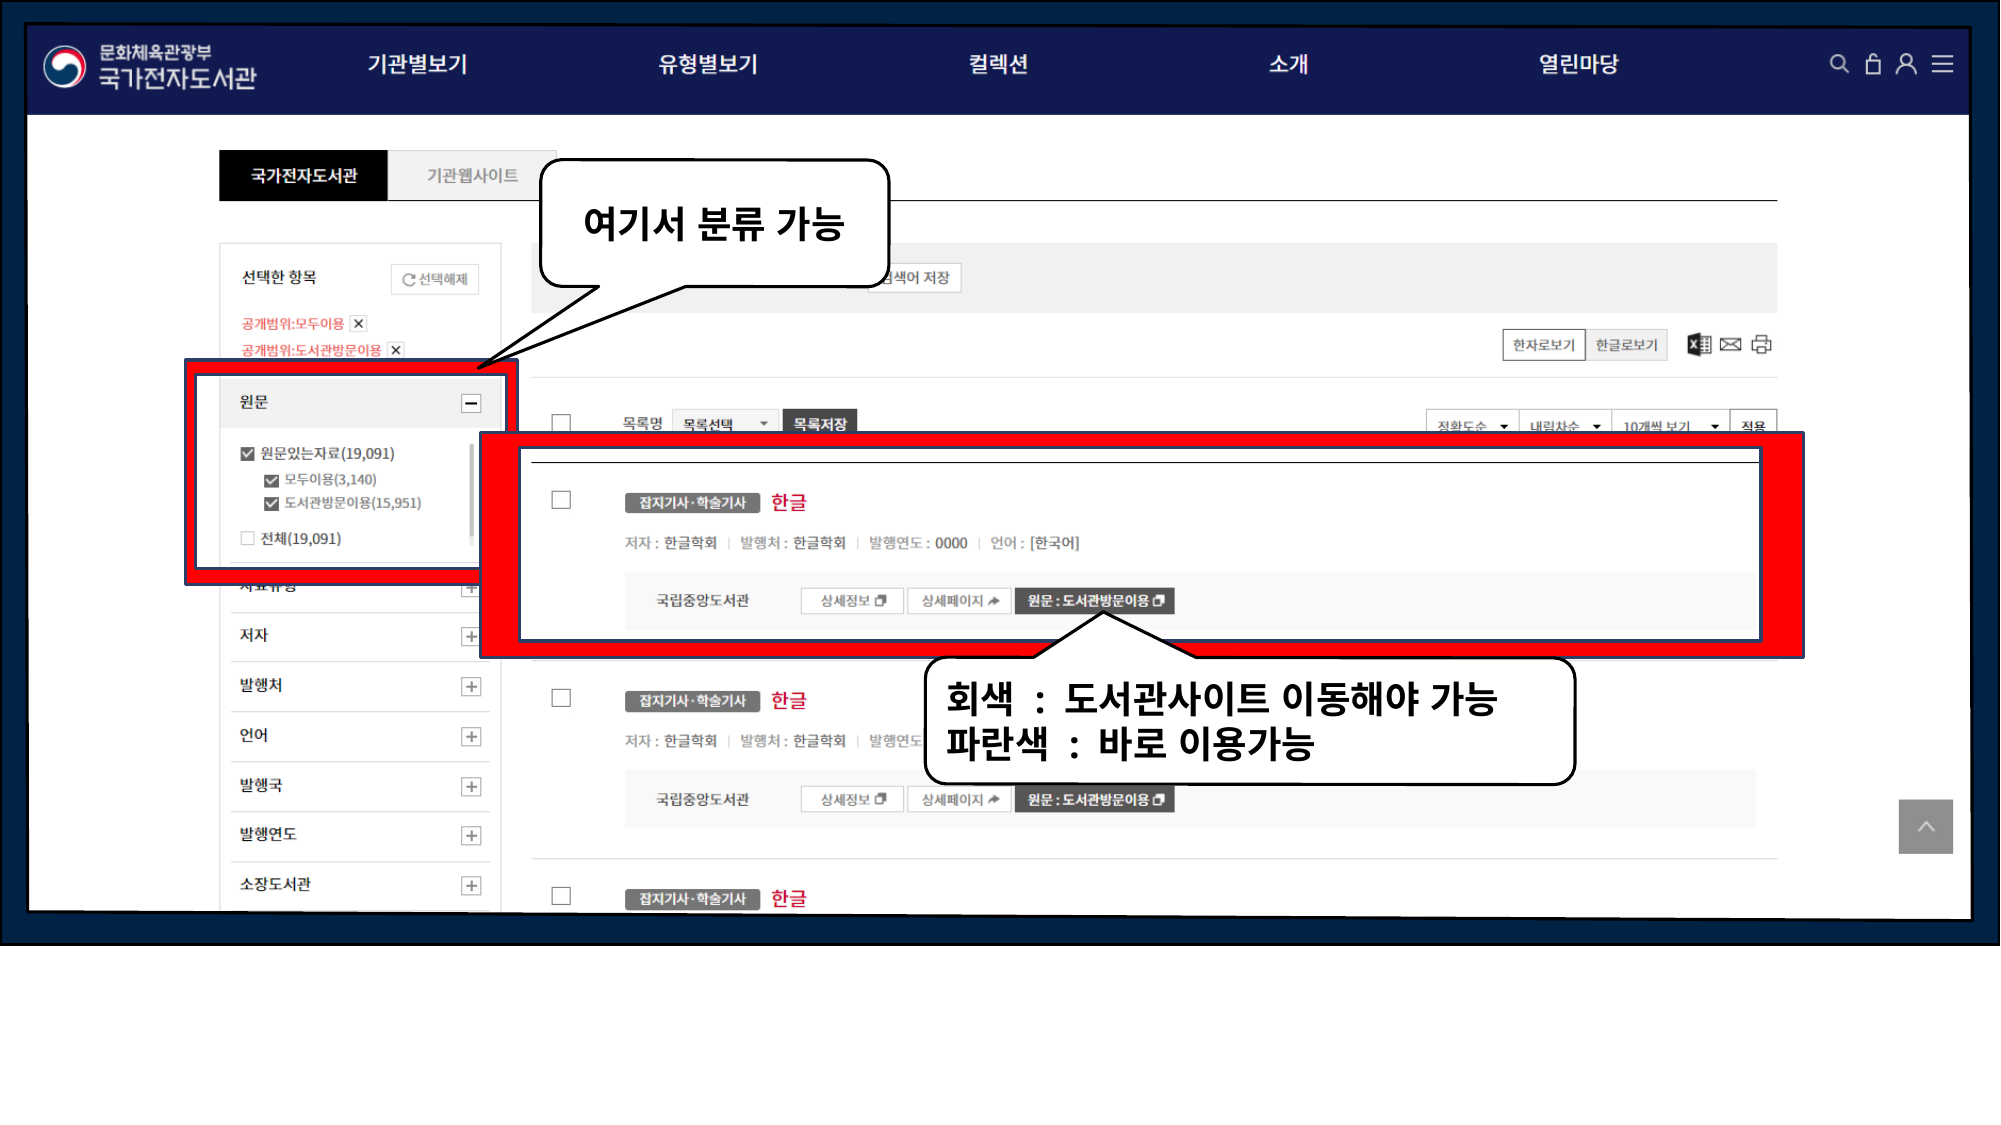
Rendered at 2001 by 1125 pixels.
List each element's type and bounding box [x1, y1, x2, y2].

picture [17, 17, 1983, 922]
text_box [0, 0, 2000, 945]
